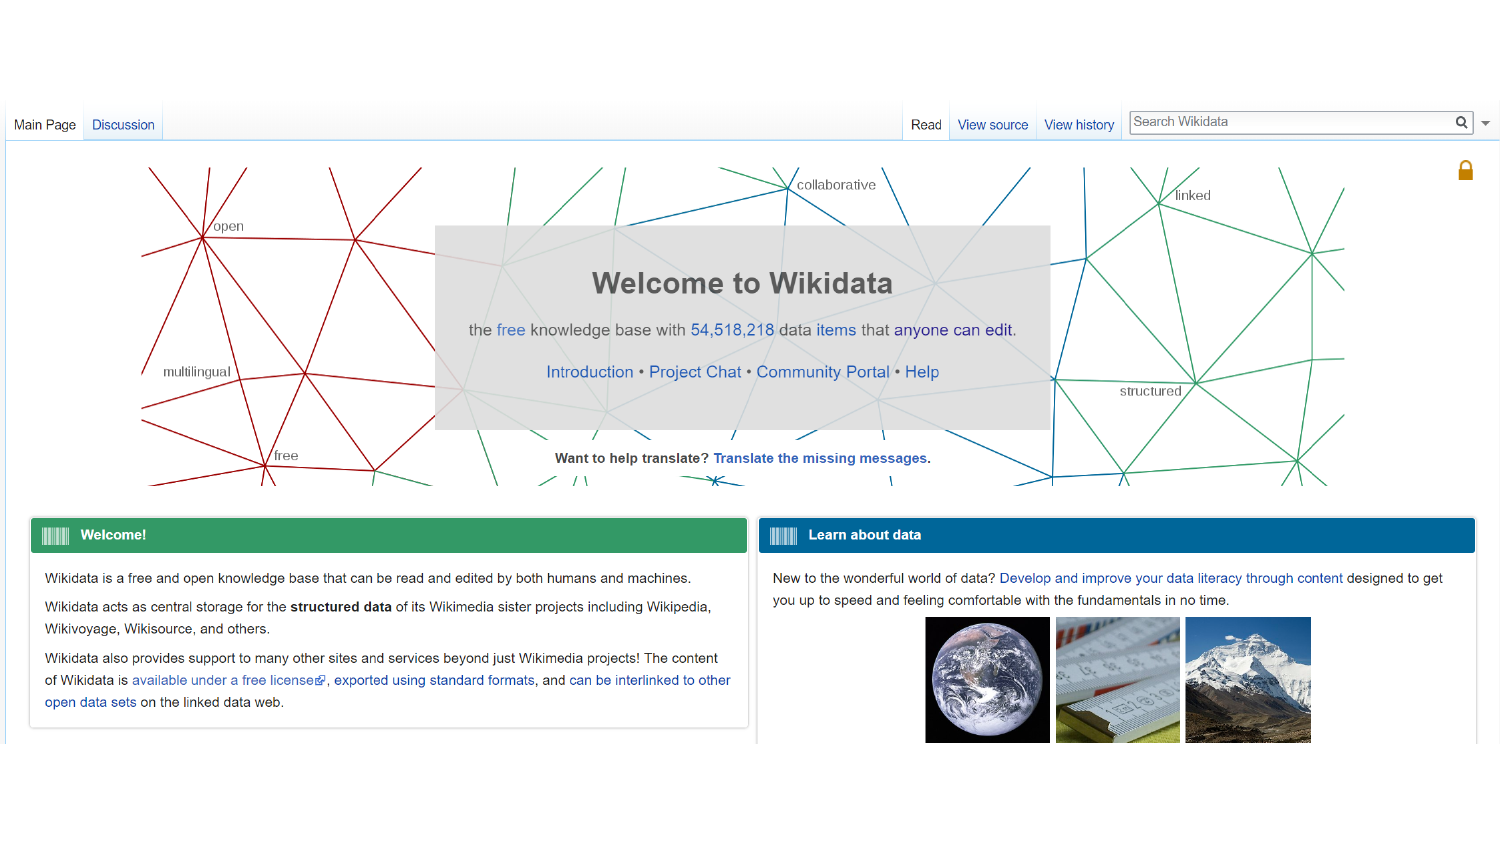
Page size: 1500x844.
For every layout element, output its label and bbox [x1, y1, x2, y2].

picture [0, 100, 1500, 744]
